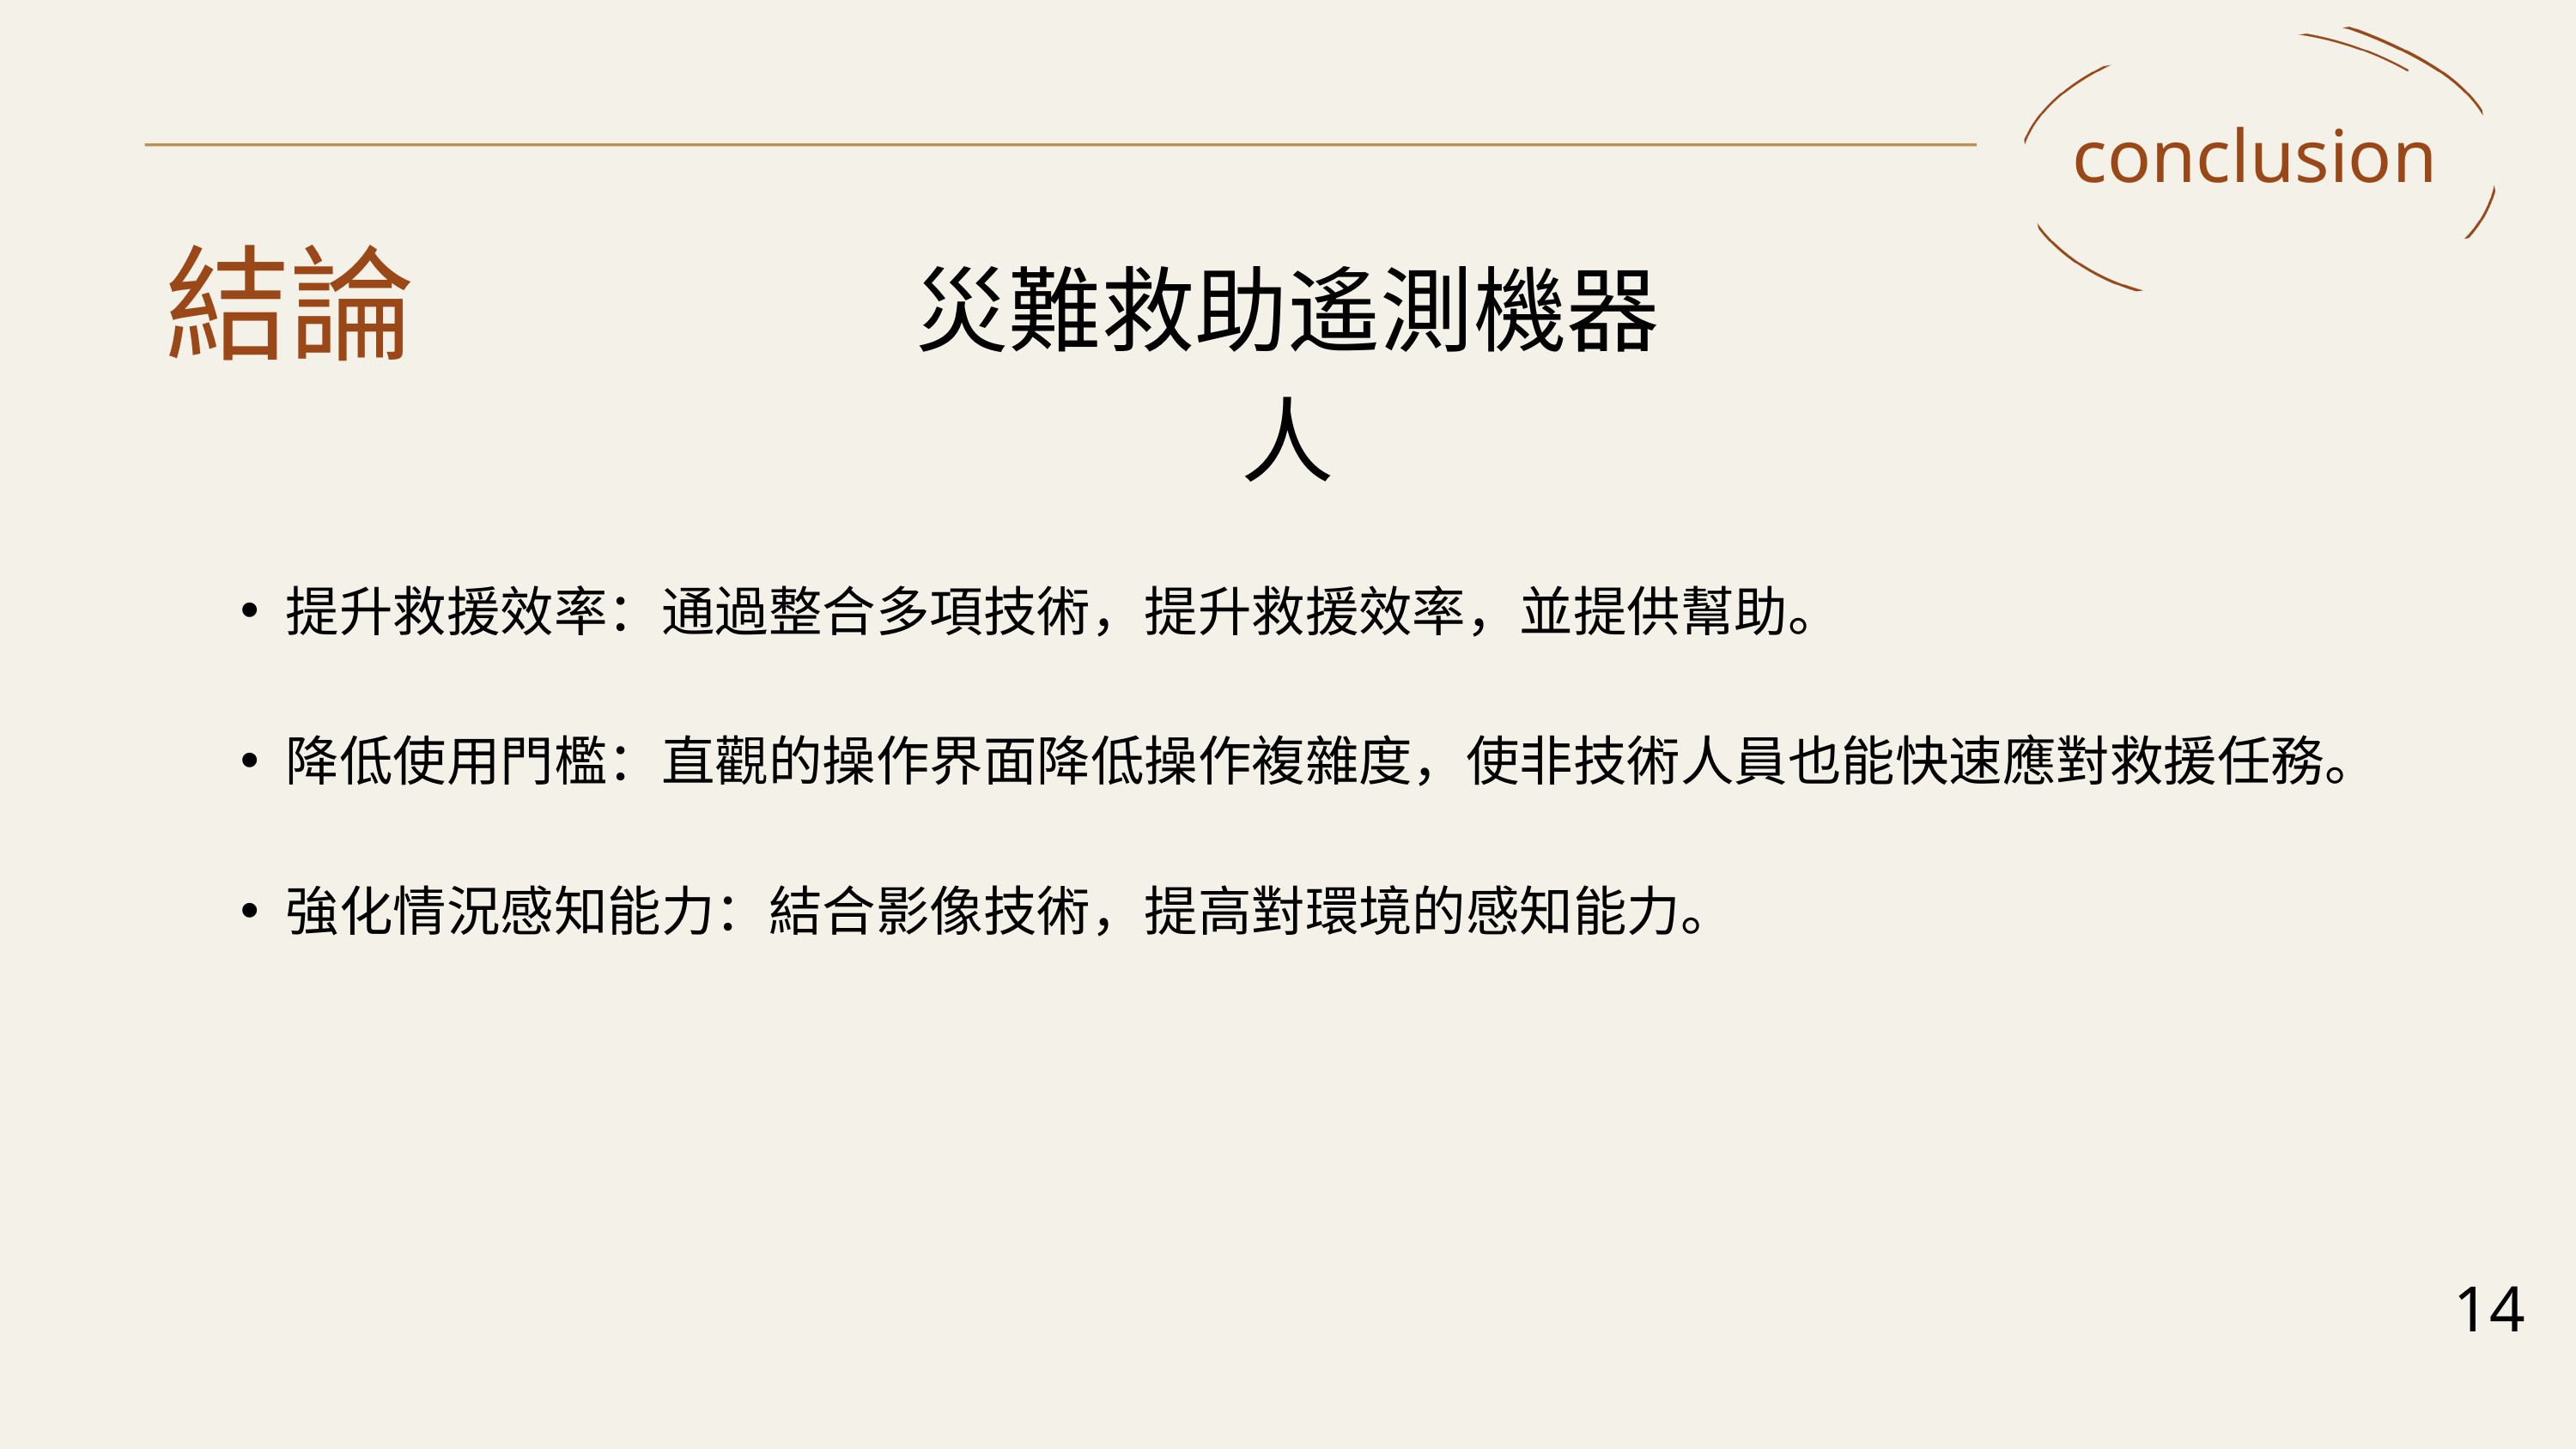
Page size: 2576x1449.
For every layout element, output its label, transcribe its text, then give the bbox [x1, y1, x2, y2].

text_box 結論 [165, 235, 871, 377]
text_box 災難救助遙測機器人 [871, 233, 1705, 494]
text_box 14 [2446, 1257, 2533, 1345]
text_box 提升救援效率：通過整合多項技術，提升救援效率，並提供幫助。 降低使用門檻：直觀的操作界面降低操作複雜度，使非技術人員也能快速應對救援任務。 強化情況感知能力：結合影像技術，提高對環境的感知能力。 [194, 566, 2382, 943]
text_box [2014, 7, 2502, 306]
